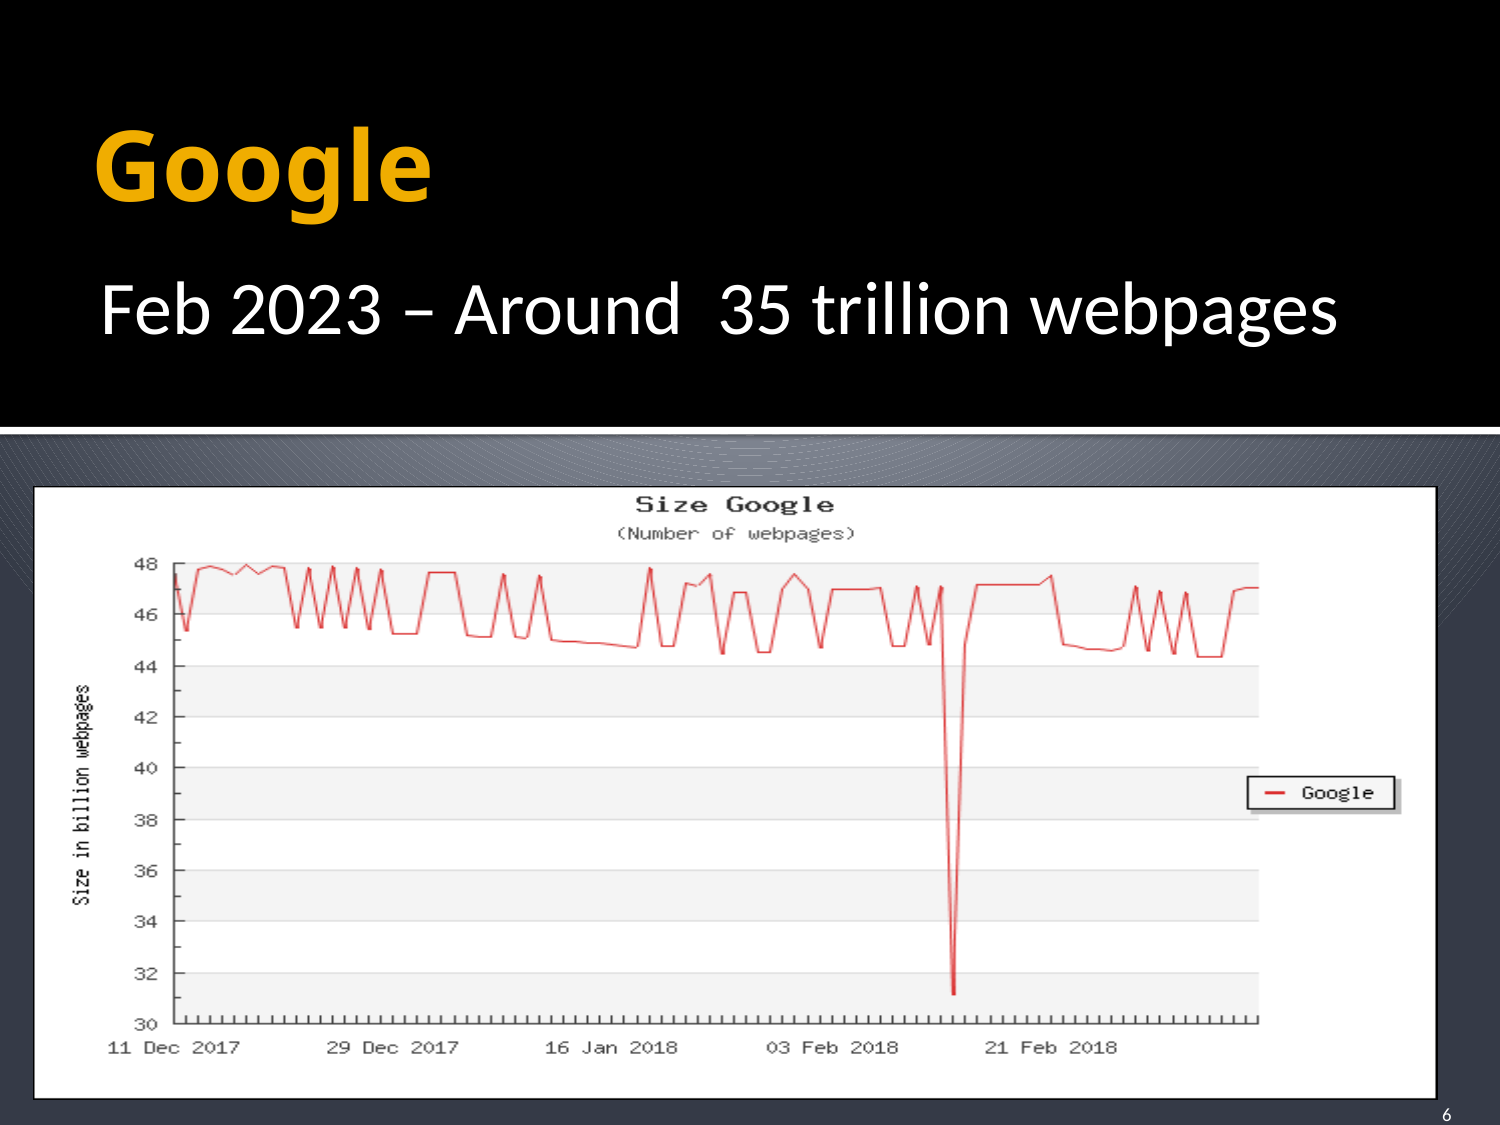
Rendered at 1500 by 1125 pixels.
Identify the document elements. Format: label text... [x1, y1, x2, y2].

title Google [76, 64, 1392, 221]
picture [33, 486, 1438, 1100]
slide_number 6 [1345, 1080, 1467, 1125]
list Feb 2023 – Around 35 trillion webpages [76, 258, 1393, 371]
